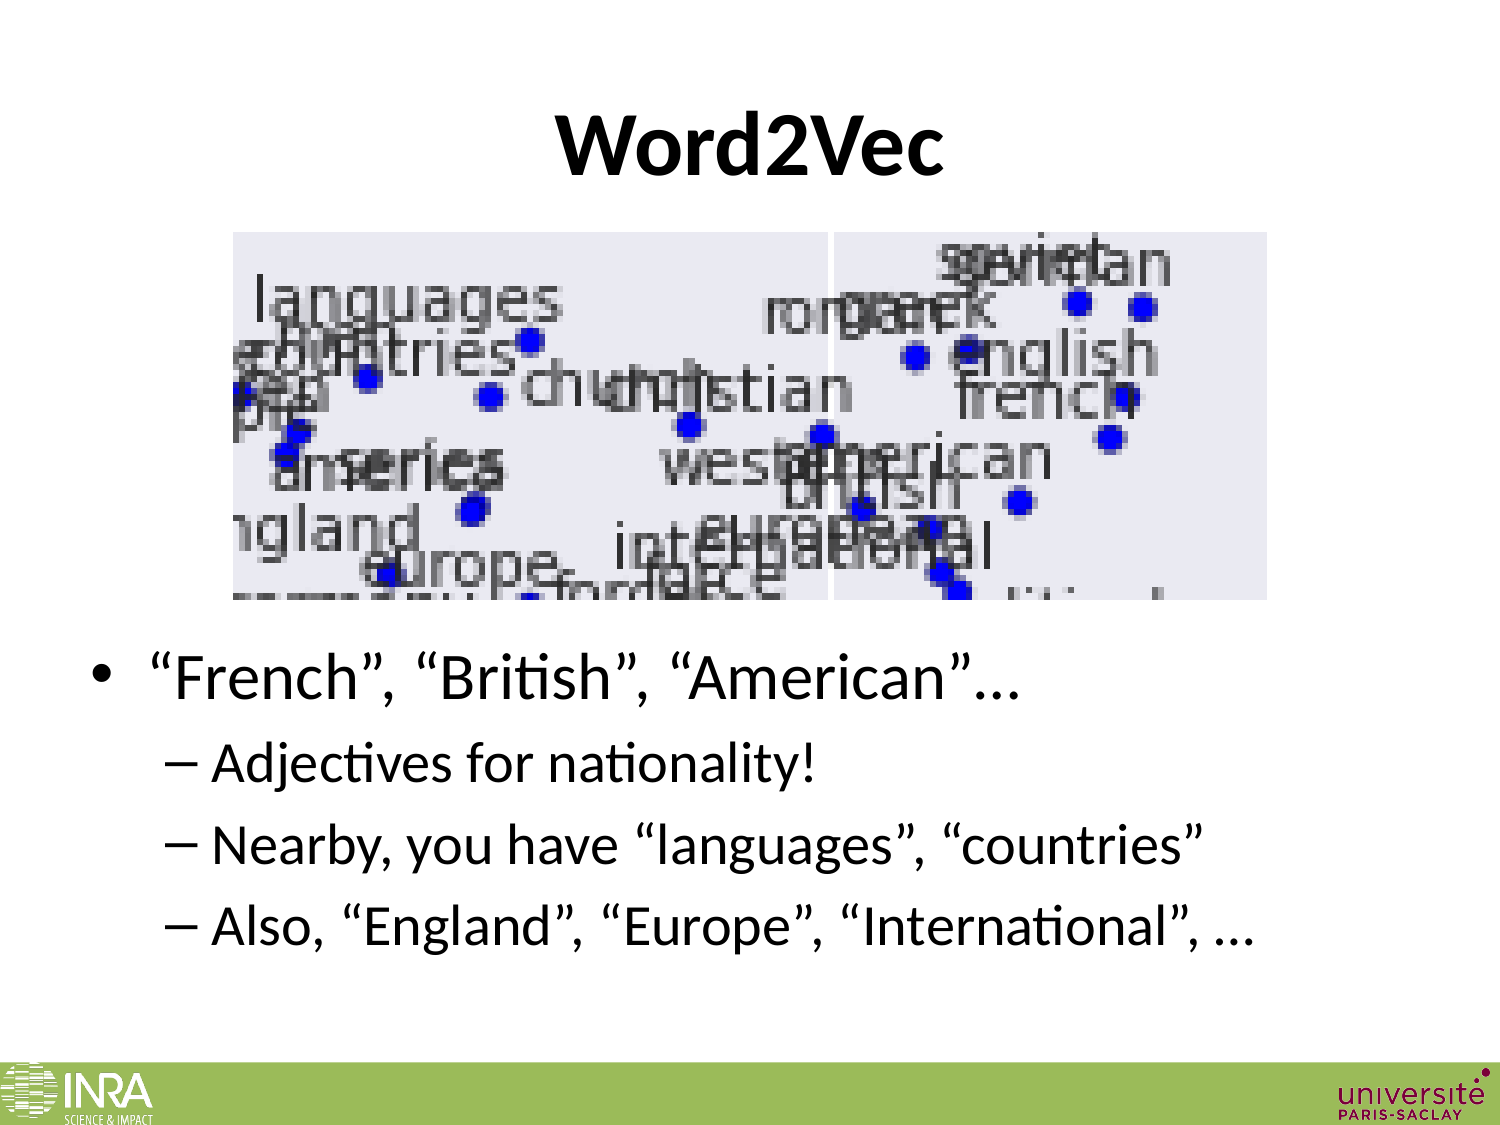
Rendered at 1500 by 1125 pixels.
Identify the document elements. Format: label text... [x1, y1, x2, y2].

picture [233, 232, 1267, 600]
title Word2Vec [75, 45, 1425, 233]
list “French”, “British”, “American”… Adjectives for nationality! Nearby, you have “languages”, “countries” Also, “England”, “Europe”, “International”, … [75, 624, 1425, 1005]
picture [1339, 1068, 1490, 1120]
picture [0, 1062, 153, 1125]
